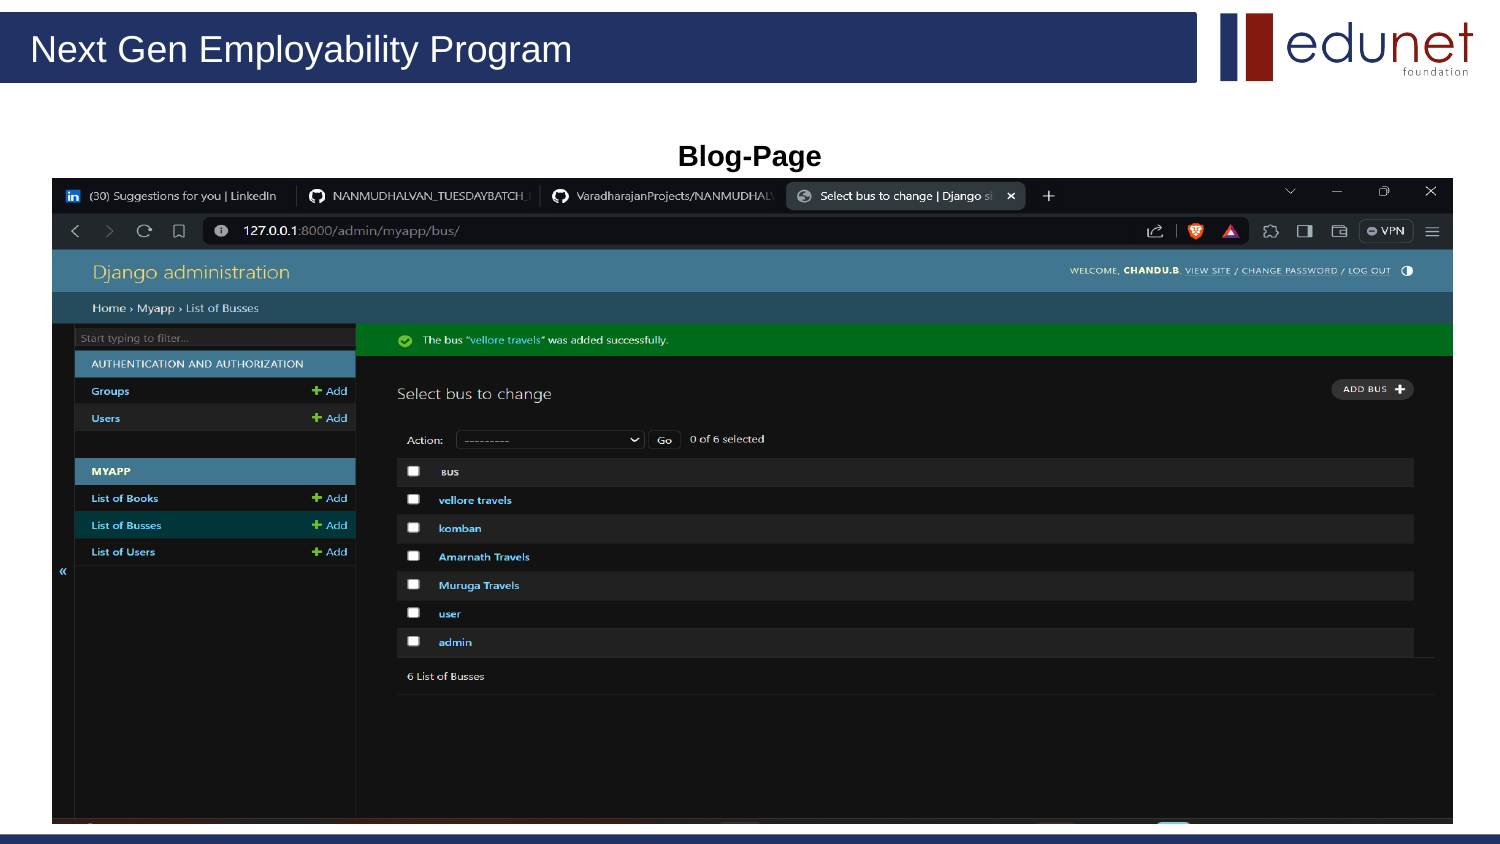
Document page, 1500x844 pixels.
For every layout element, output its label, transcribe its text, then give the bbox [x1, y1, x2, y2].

title Blog-Page [103, 101, 1397, 176]
picture [1279, 14, 1482, 83]
picture [52, 178, 1454, 825]
